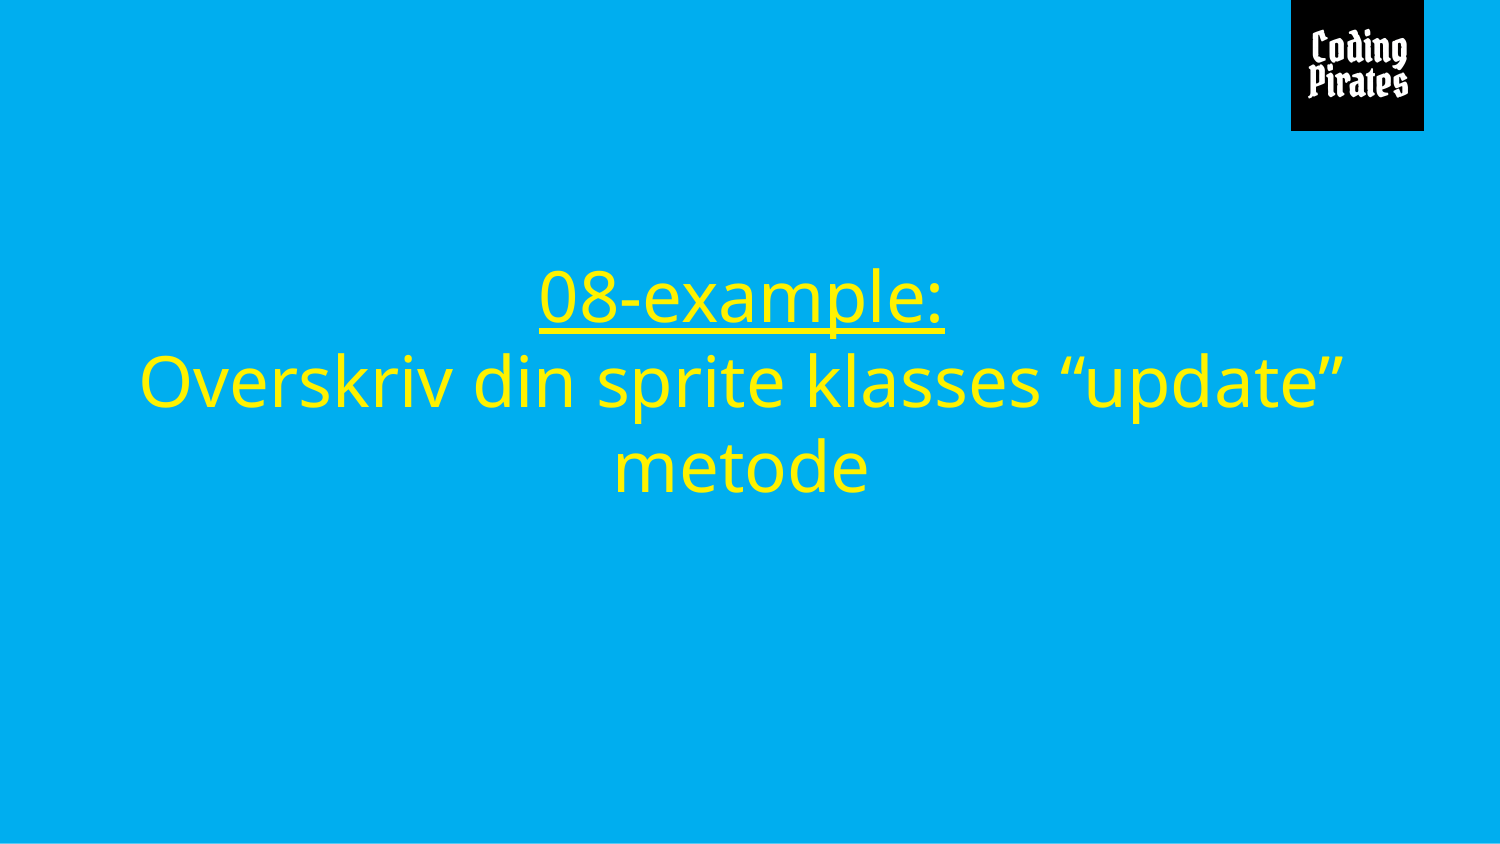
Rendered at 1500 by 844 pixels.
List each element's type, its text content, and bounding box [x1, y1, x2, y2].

picture [647, 284, 678, 322]
picture [540, 284, 944, 338]
picture [722, 284, 751, 322]
picture [1292, 0, 1423, 130]
picture [583, 271, 615, 322]
picture [542, 271, 574, 322]
picture [874, 269, 879, 321]
picture [891, 284, 922, 322]
title 08-example: Overskriv din sprite klasses “update” metode [12, 352, 1472, 491]
picture [685, 285, 715, 321]
picture [931, 284, 938, 292]
picture [765, 284, 818, 321]
picture [931, 314, 938, 322]
picture [622, 301, 638, 305]
